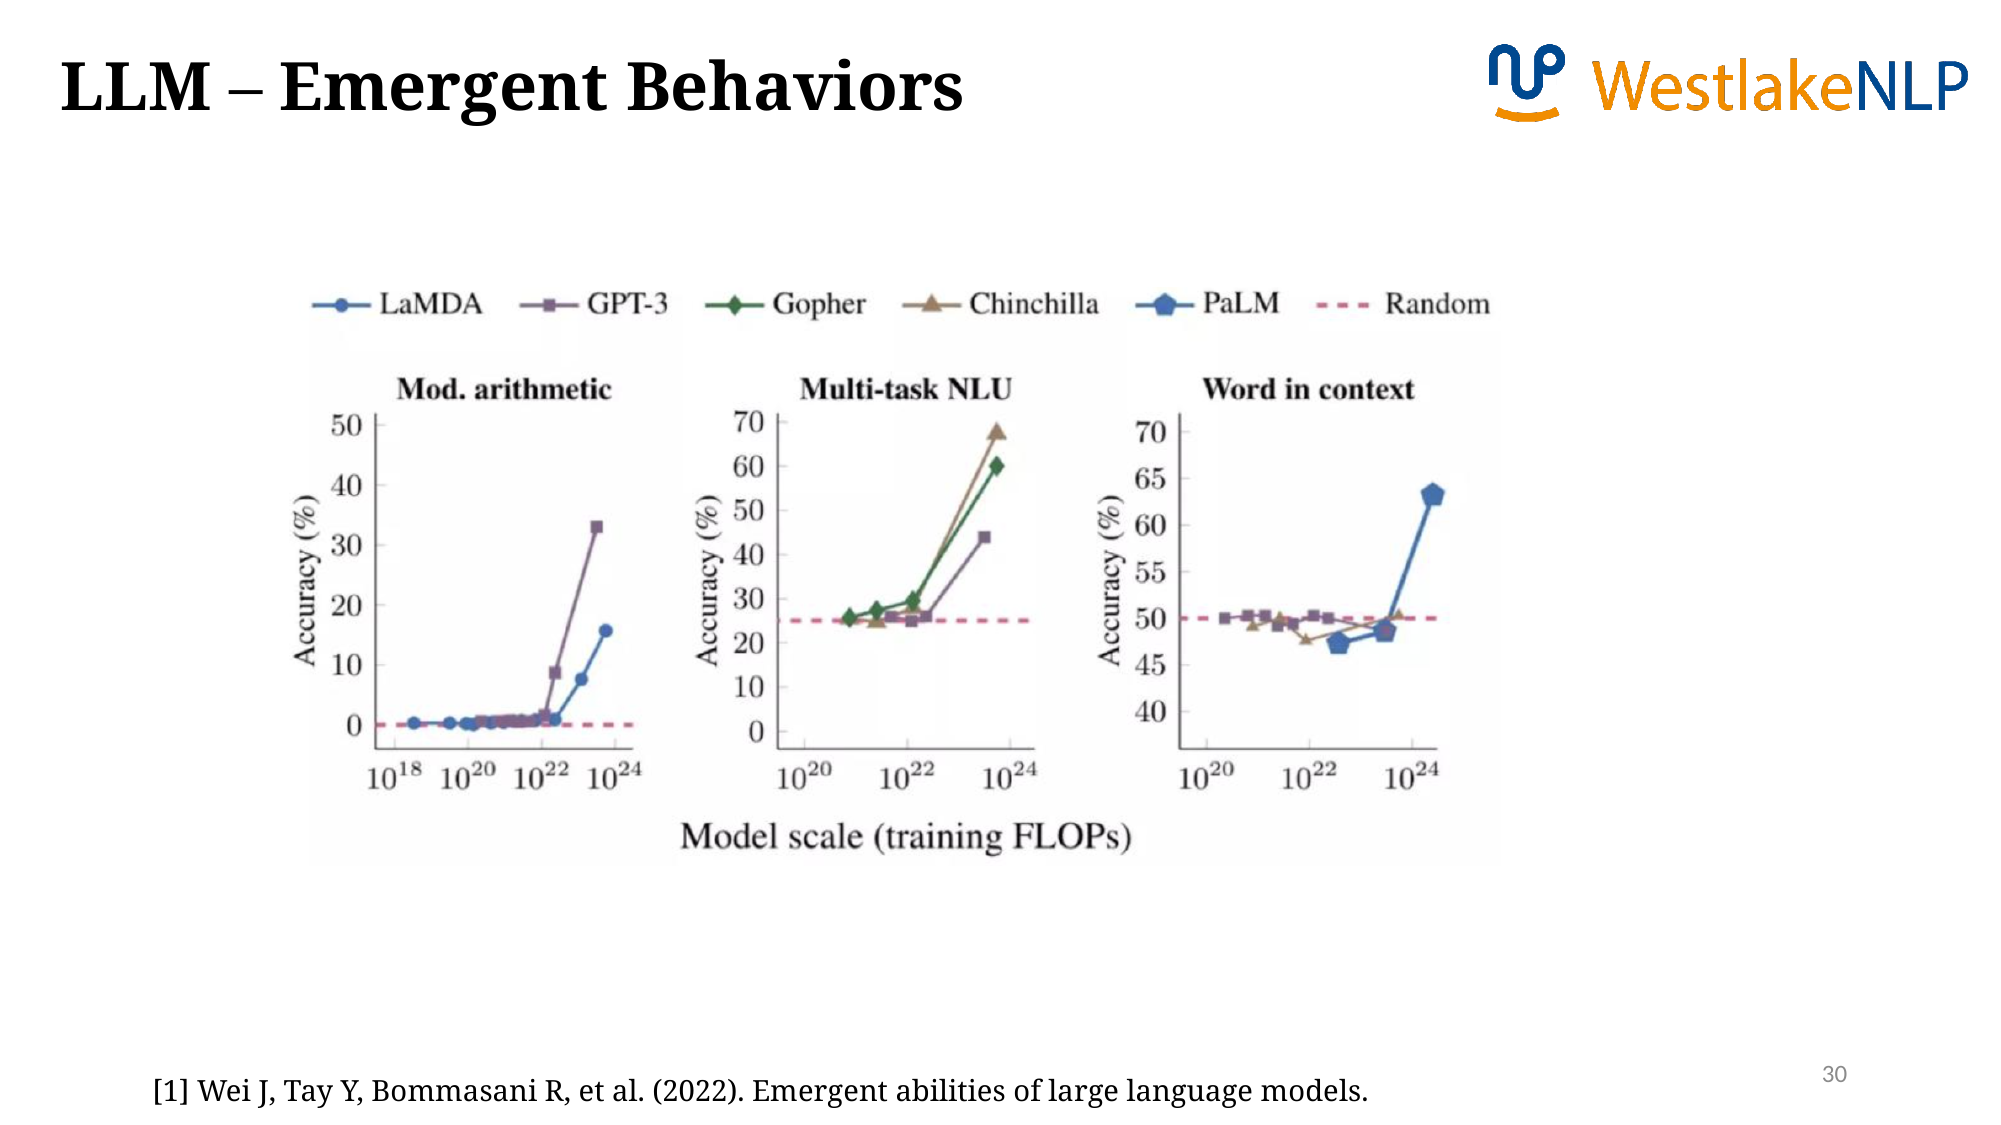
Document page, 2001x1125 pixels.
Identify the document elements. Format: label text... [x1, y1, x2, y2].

picture [1459, 0, 2000, 170]
text_box [1] Wei J, Tay Y, Bommasani R, et al. (2022). Emergent abilities of large language models. [137, 1064, 1520, 1115]
slide_number 30 [1412, 1042, 1863, 1103]
text_box LLM – Emergent Behaviors [45, 36, 981, 132]
picture [289, 287, 1501, 866]
